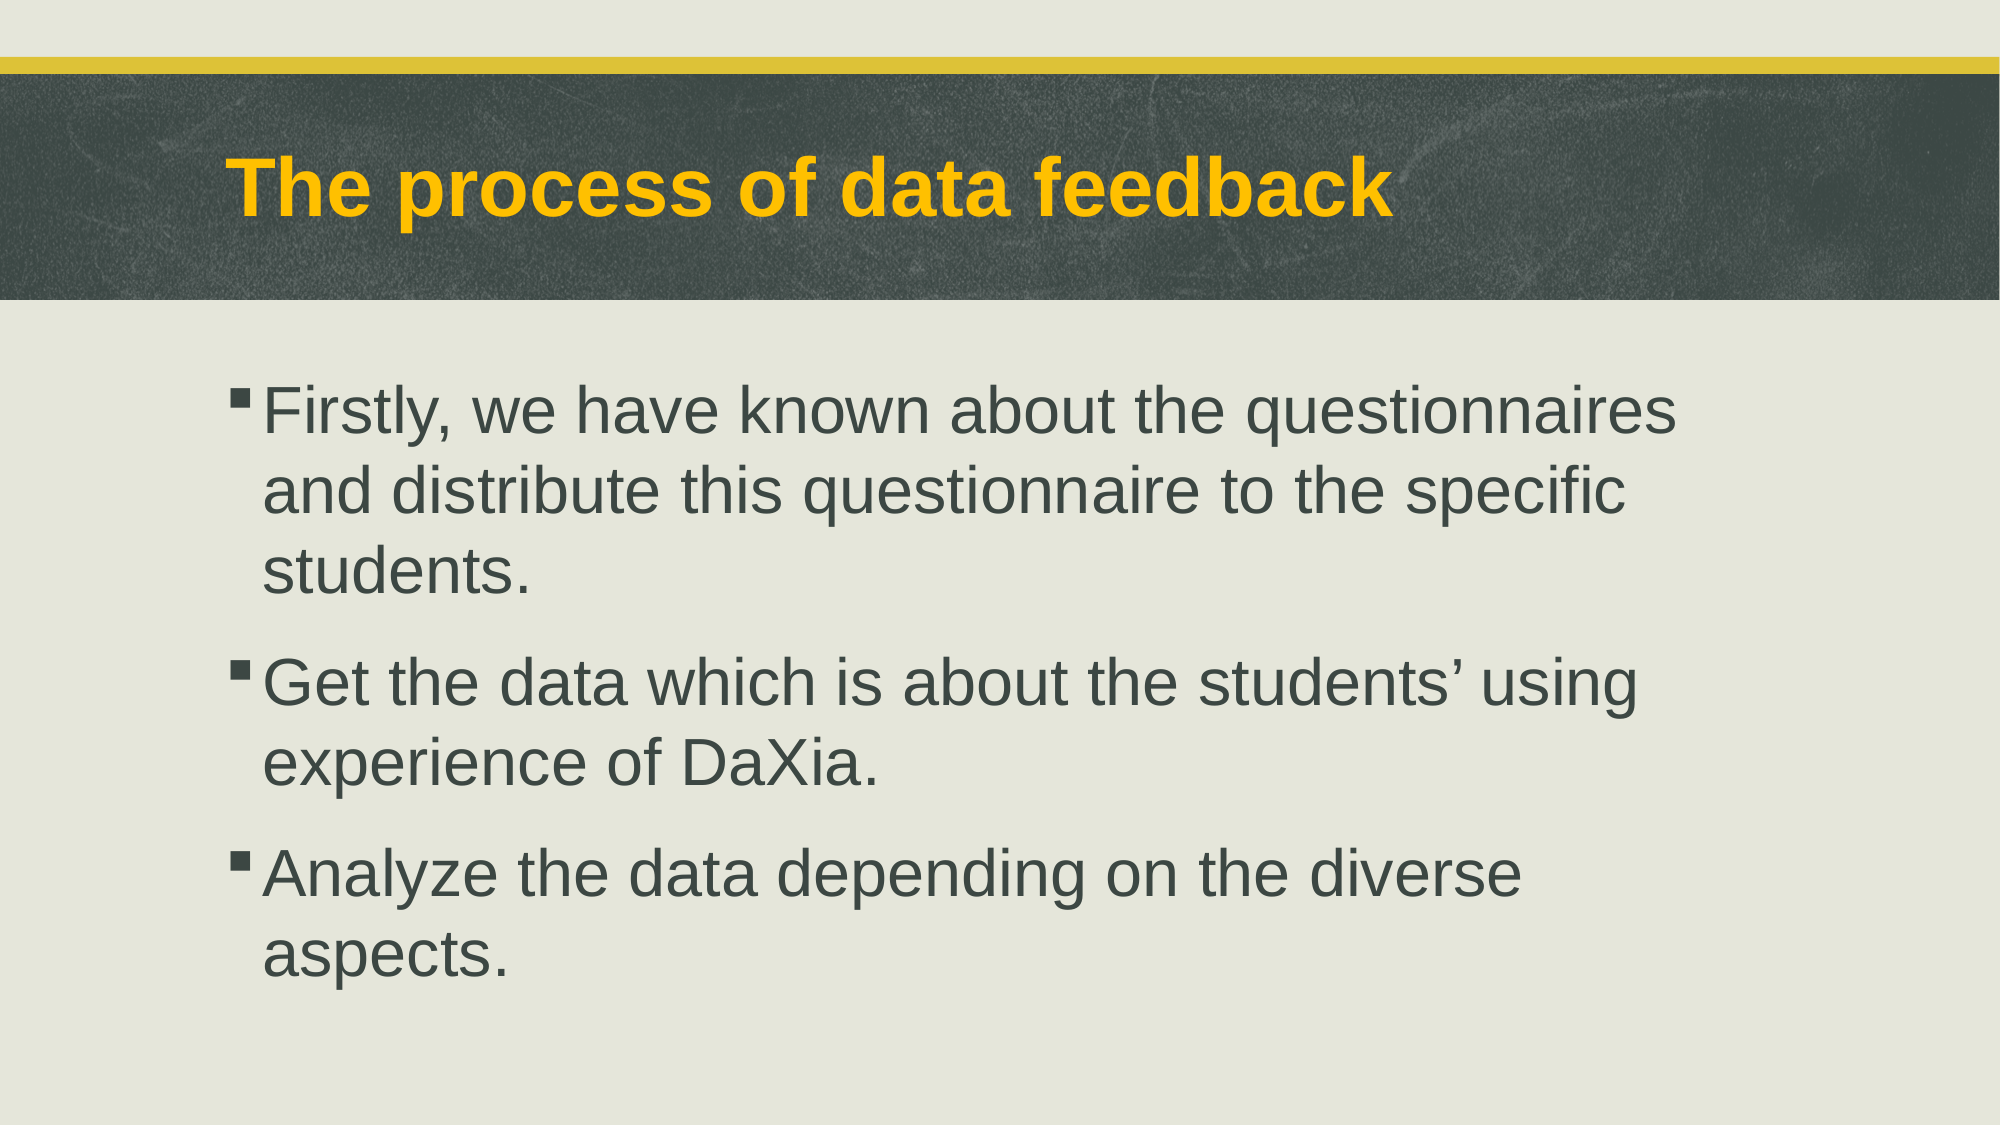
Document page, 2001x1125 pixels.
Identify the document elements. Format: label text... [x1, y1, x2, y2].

picture [0, 74, 2000, 300]
title The process of data feedback [210, 76, 1790, 300]
list Firstly, we have known about the questionnaires and distribute this questionnaire to the specific students. Get the data which is about the students’ using experience of DaXia. Analyze the data depending on the diverse aspects. [210, 359, 1790, 1014]
